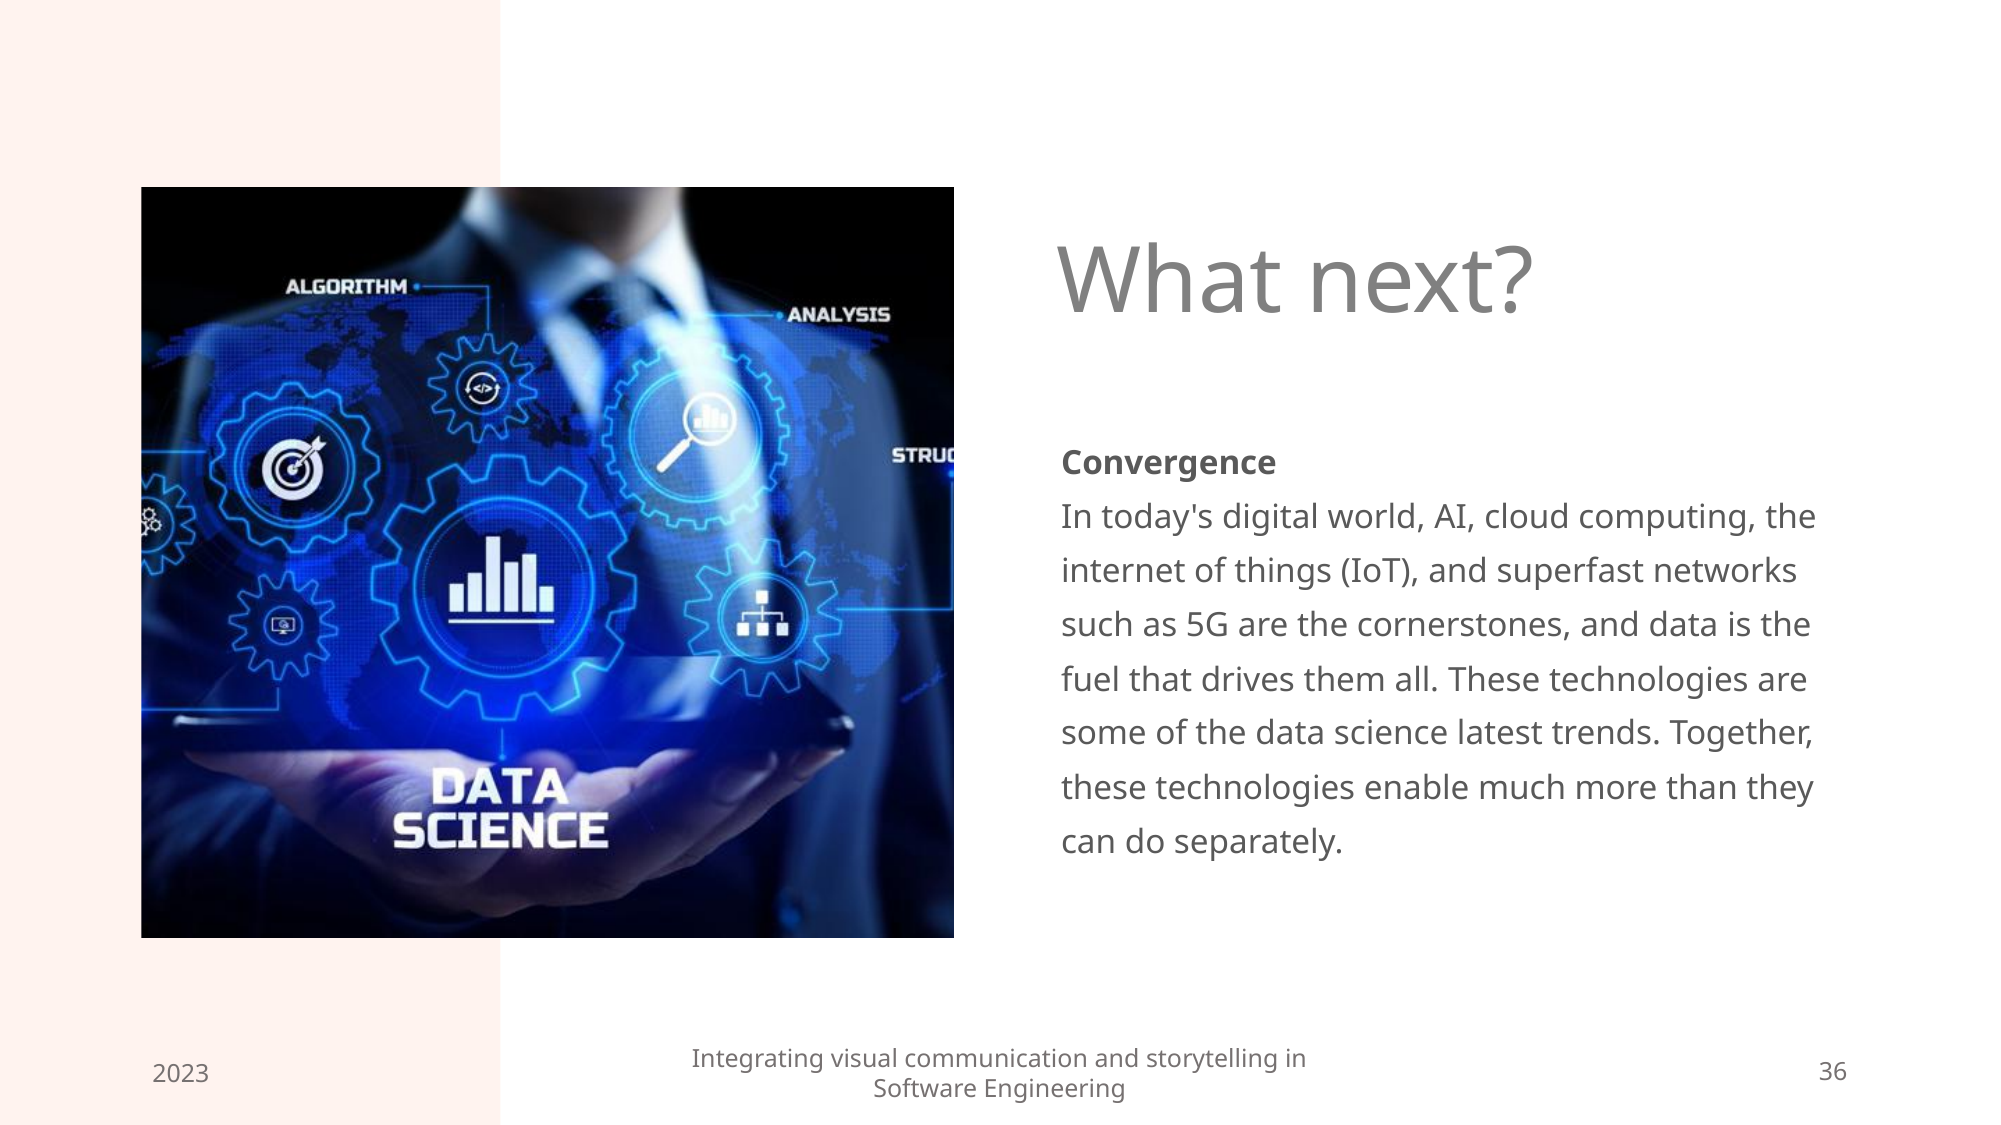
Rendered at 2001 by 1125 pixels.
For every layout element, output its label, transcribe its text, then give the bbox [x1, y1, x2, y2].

title What next? [1041, 174, 1863, 392]
list Convergence In today's digital world, AI, cloud computing, the internet of things (IoT), and superfast networks such as 5G are the cornerstones, and data is the fuel that drives them all. These technologies are some of the data science latest trends. Together, these technologies enable much more than they can do separately. [1046, 419, 1859, 938]
footer Integrating visual communication and storytelling in Software Engineering [662, 1042, 1338, 1103]
slide_number 36 [1412, 1042, 1863, 1103]
slide_number 2023 [137, 1042, 588, 1103]
picture [141, 187, 954, 938]
